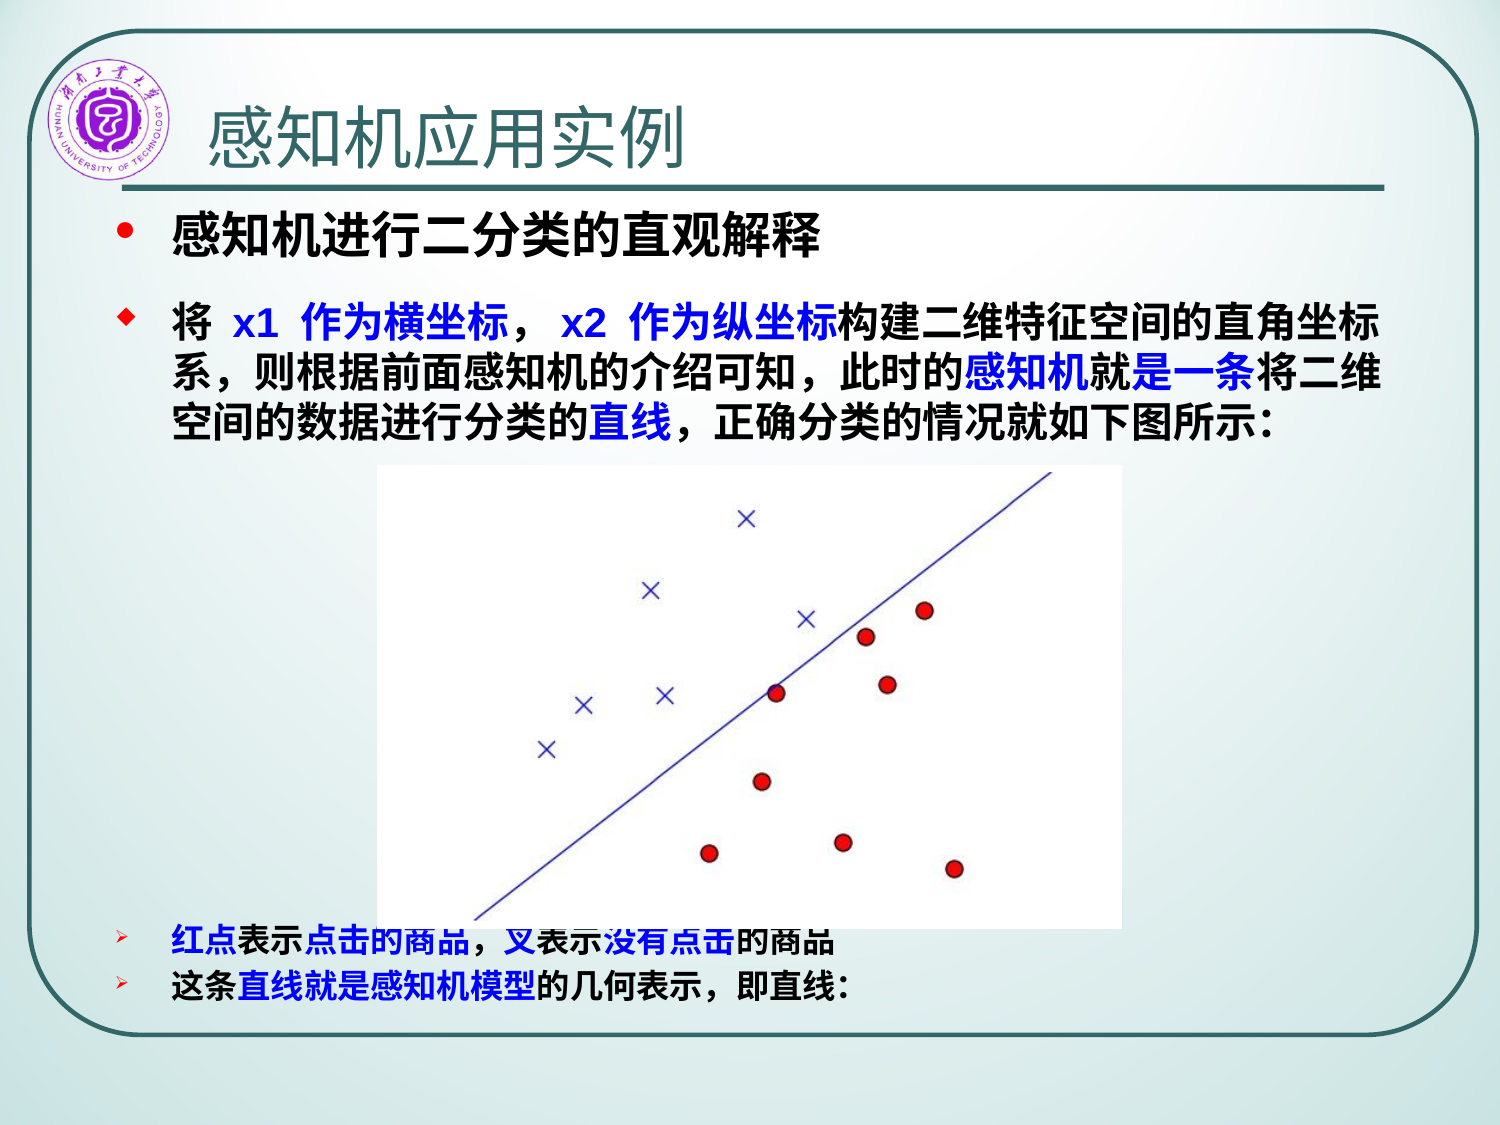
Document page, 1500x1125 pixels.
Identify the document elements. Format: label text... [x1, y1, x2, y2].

title 感知机应用实例 [159, 66, 1422, 185]
picture [0, 0, 1500, 1125]
